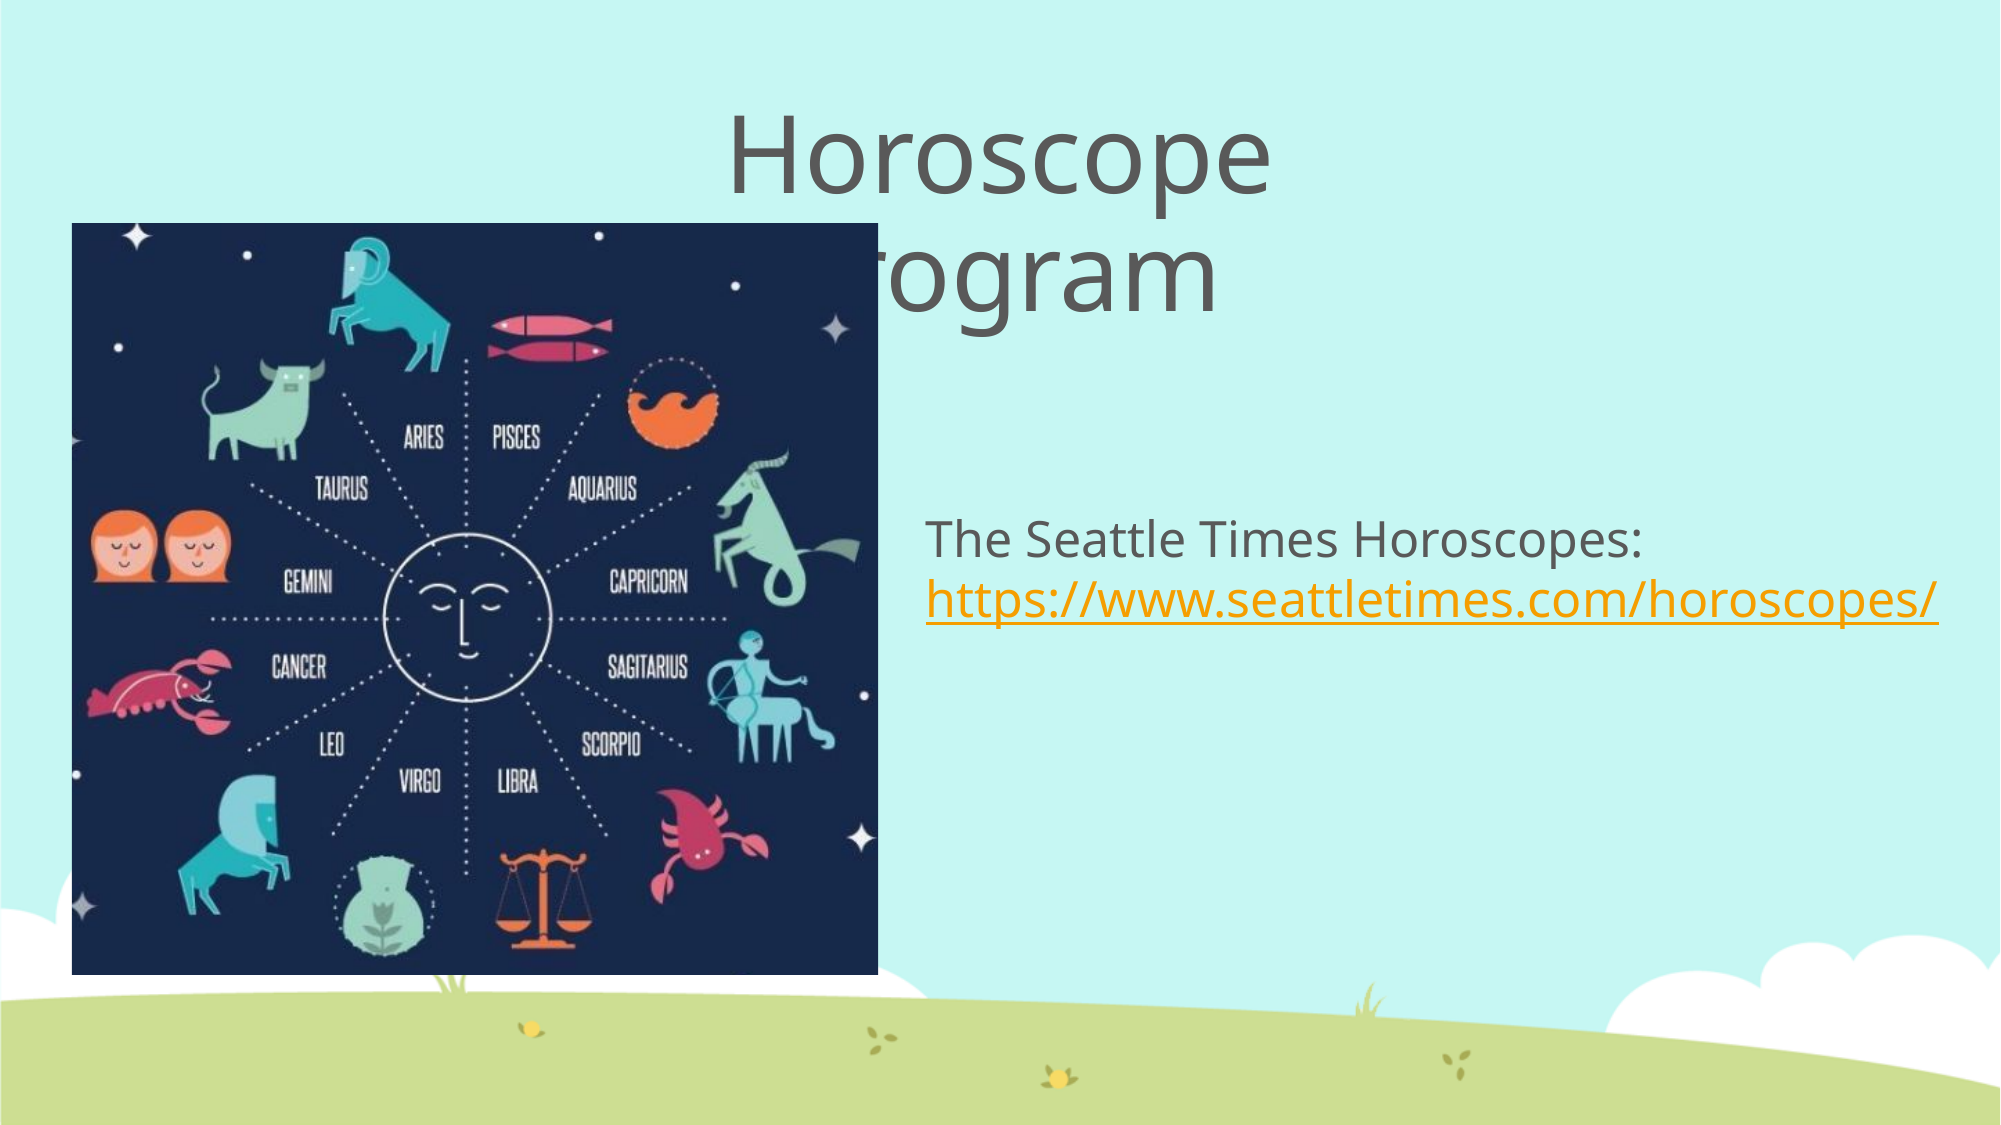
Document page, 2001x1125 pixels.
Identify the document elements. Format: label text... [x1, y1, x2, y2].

text_box Horoscope Program [474, 93, 1525, 246]
text_box The Seattle Times Horoscopes: https://www.seattletimes.com/horoscopes/ [910, 500, 1974, 704]
picture [0, 0, 2001, 1125]
